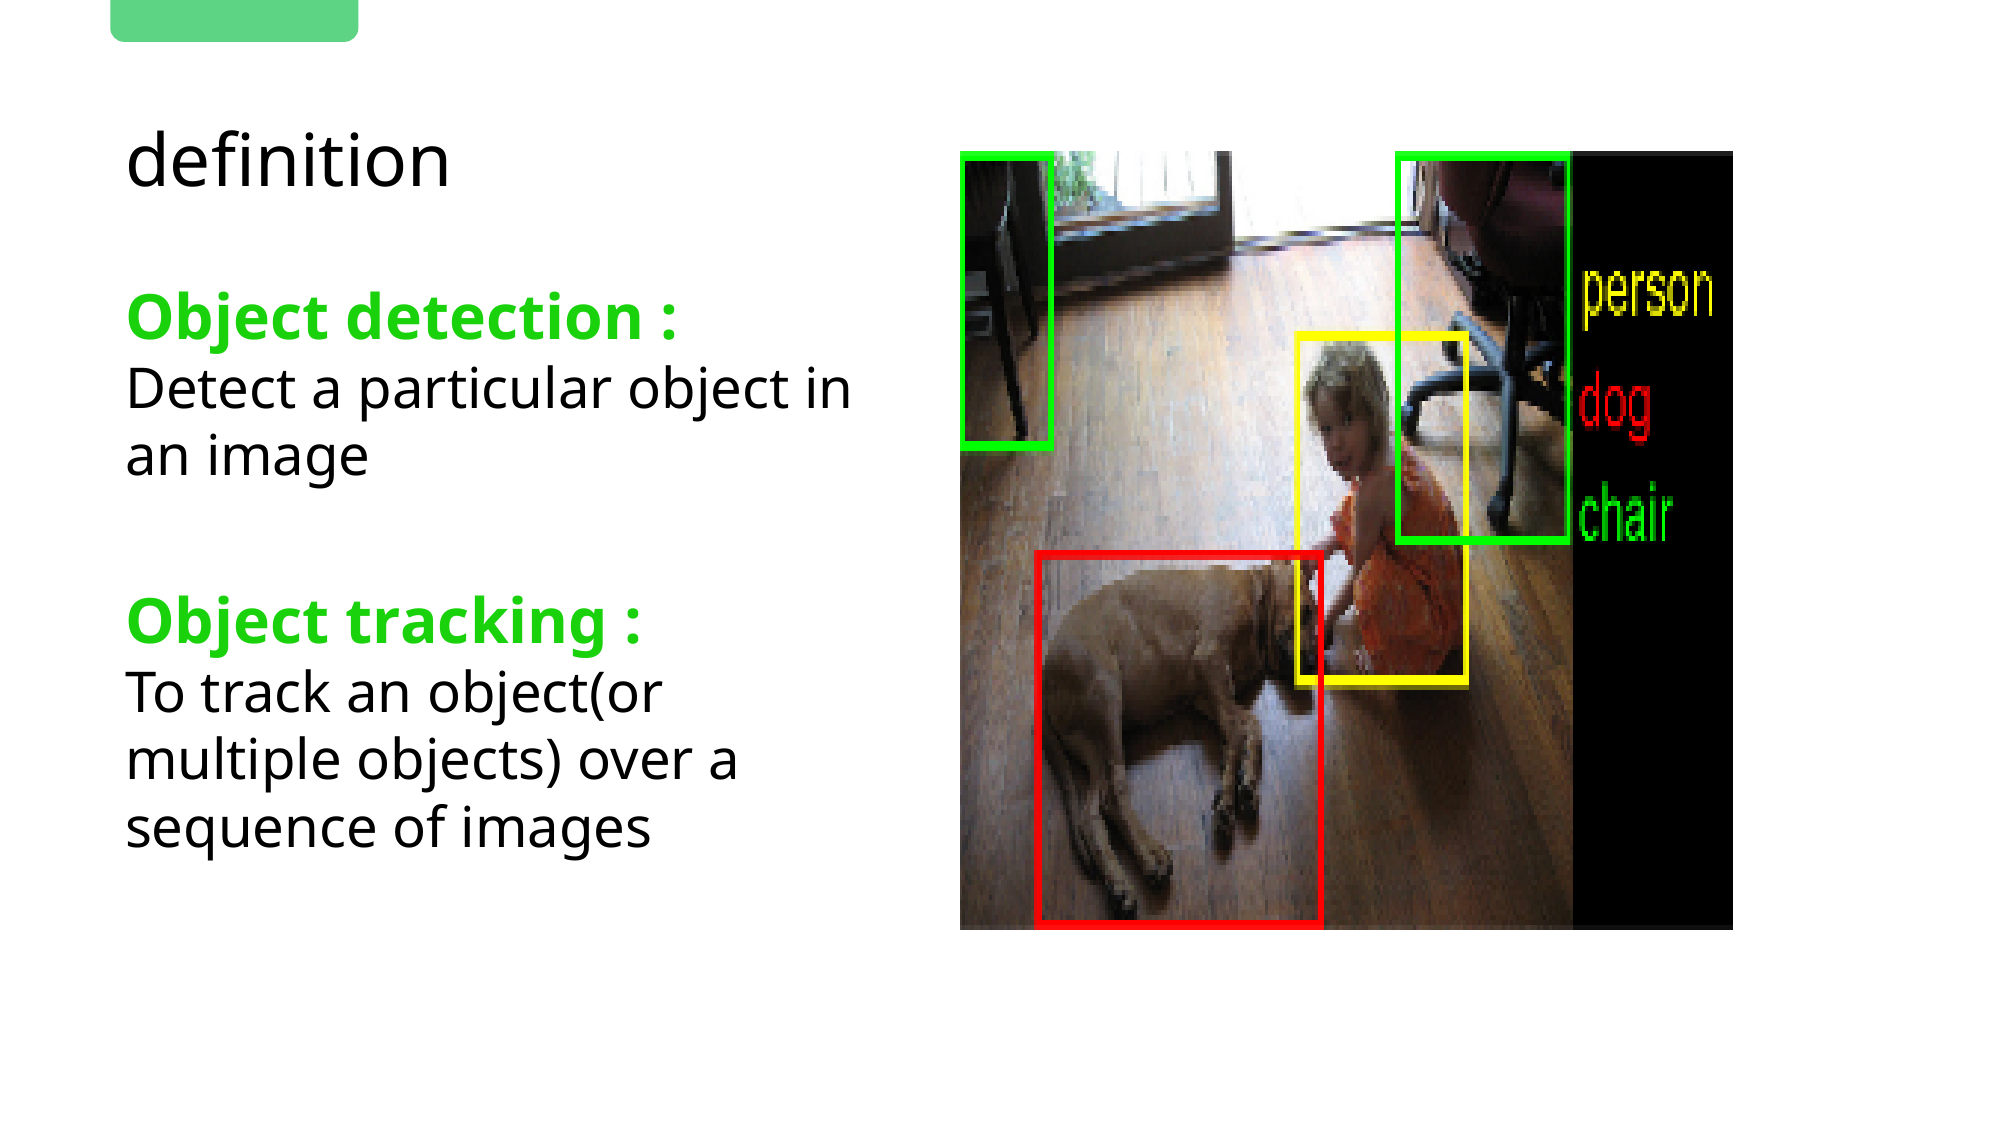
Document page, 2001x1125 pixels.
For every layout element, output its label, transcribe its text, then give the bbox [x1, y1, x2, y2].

text_box Object tracking : To track an object(or multiple objects) over a sequence of images [110, 573, 908, 866]
picture [960, 127, 1745, 960]
text_box Object detection : Detect a particular object in an image [110, 269, 884, 495]
text_box [109, 0, 360, 43]
text_box definition [110, 106, 832, 209]
